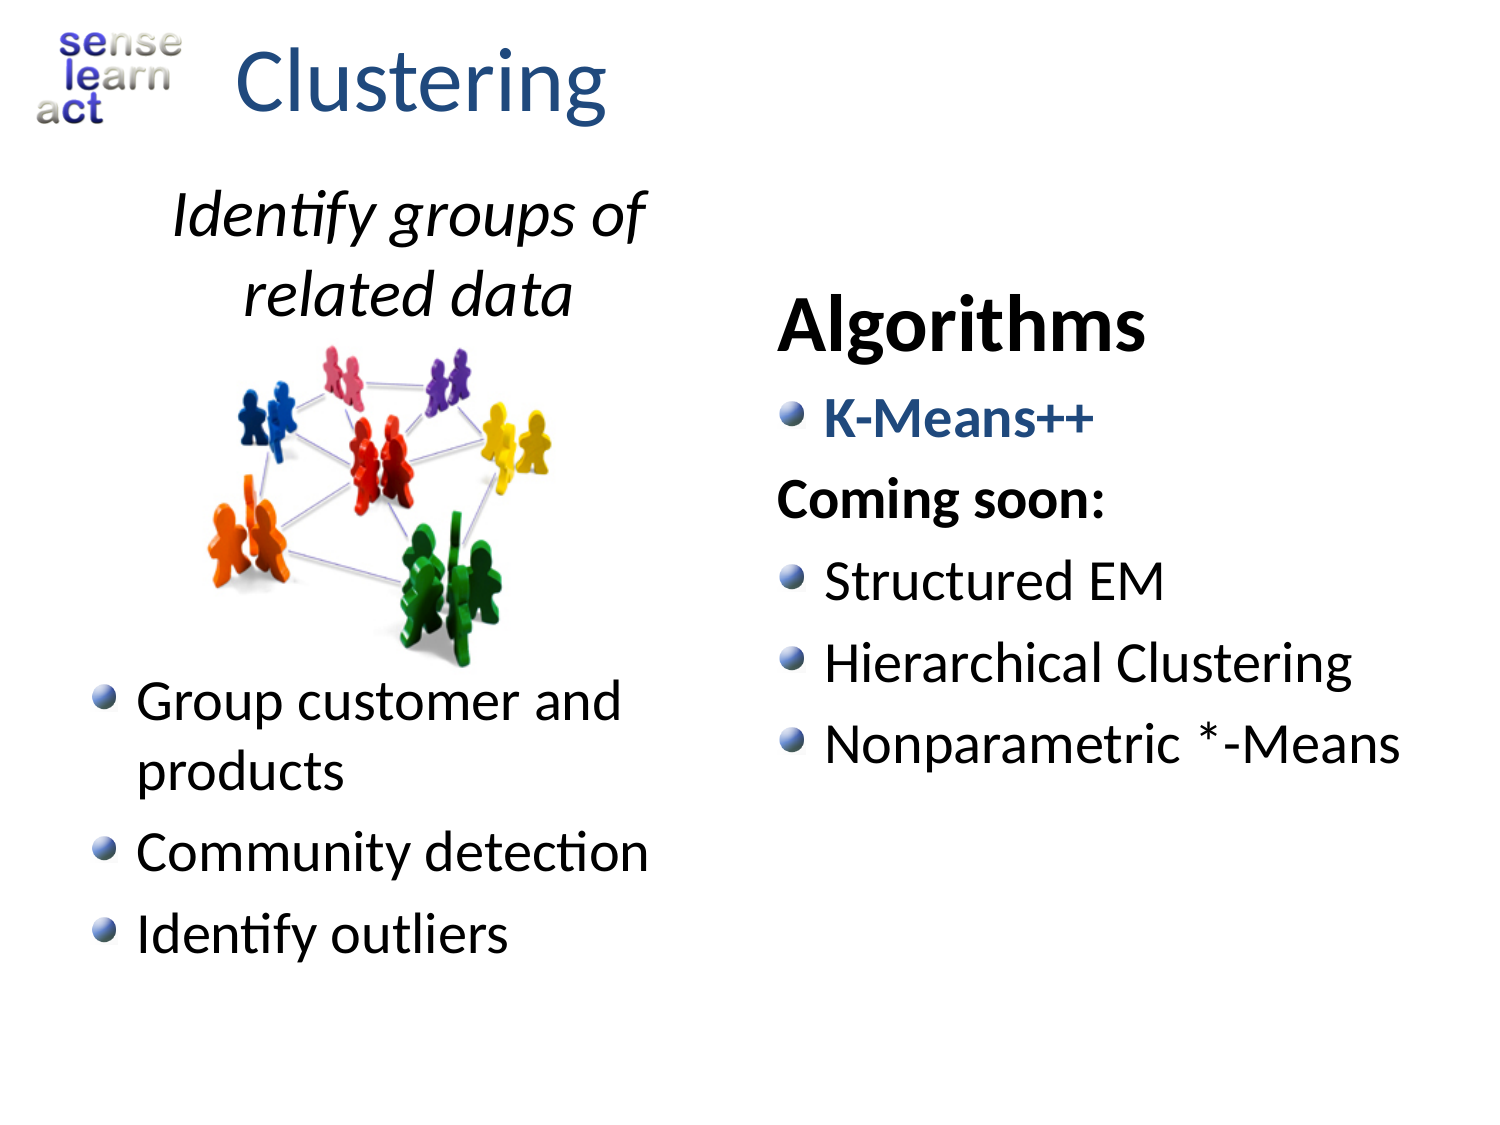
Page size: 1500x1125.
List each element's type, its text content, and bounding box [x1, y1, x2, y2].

title Clustering [220, 12, 1451, 138]
picture [90, 915, 118, 945]
list Identify groups of related data Group customer and products Community detection Identify outliers [74, 162, 744, 1007]
picture [12, 30, 188, 128]
picture [90, 834, 118, 863]
picture [777, 399, 806, 429]
picture [777, 644, 806, 673]
picture [777, 725, 806, 755]
picture [199, 338, 563, 676]
list Algorithms K-Means++ Coming soon: Structured EM Hierarchical Clustering Nonparametric *-Means [762, 262, 1463, 1006]
picture [777, 562, 806, 592]
picture [90, 682, 118, 712]
